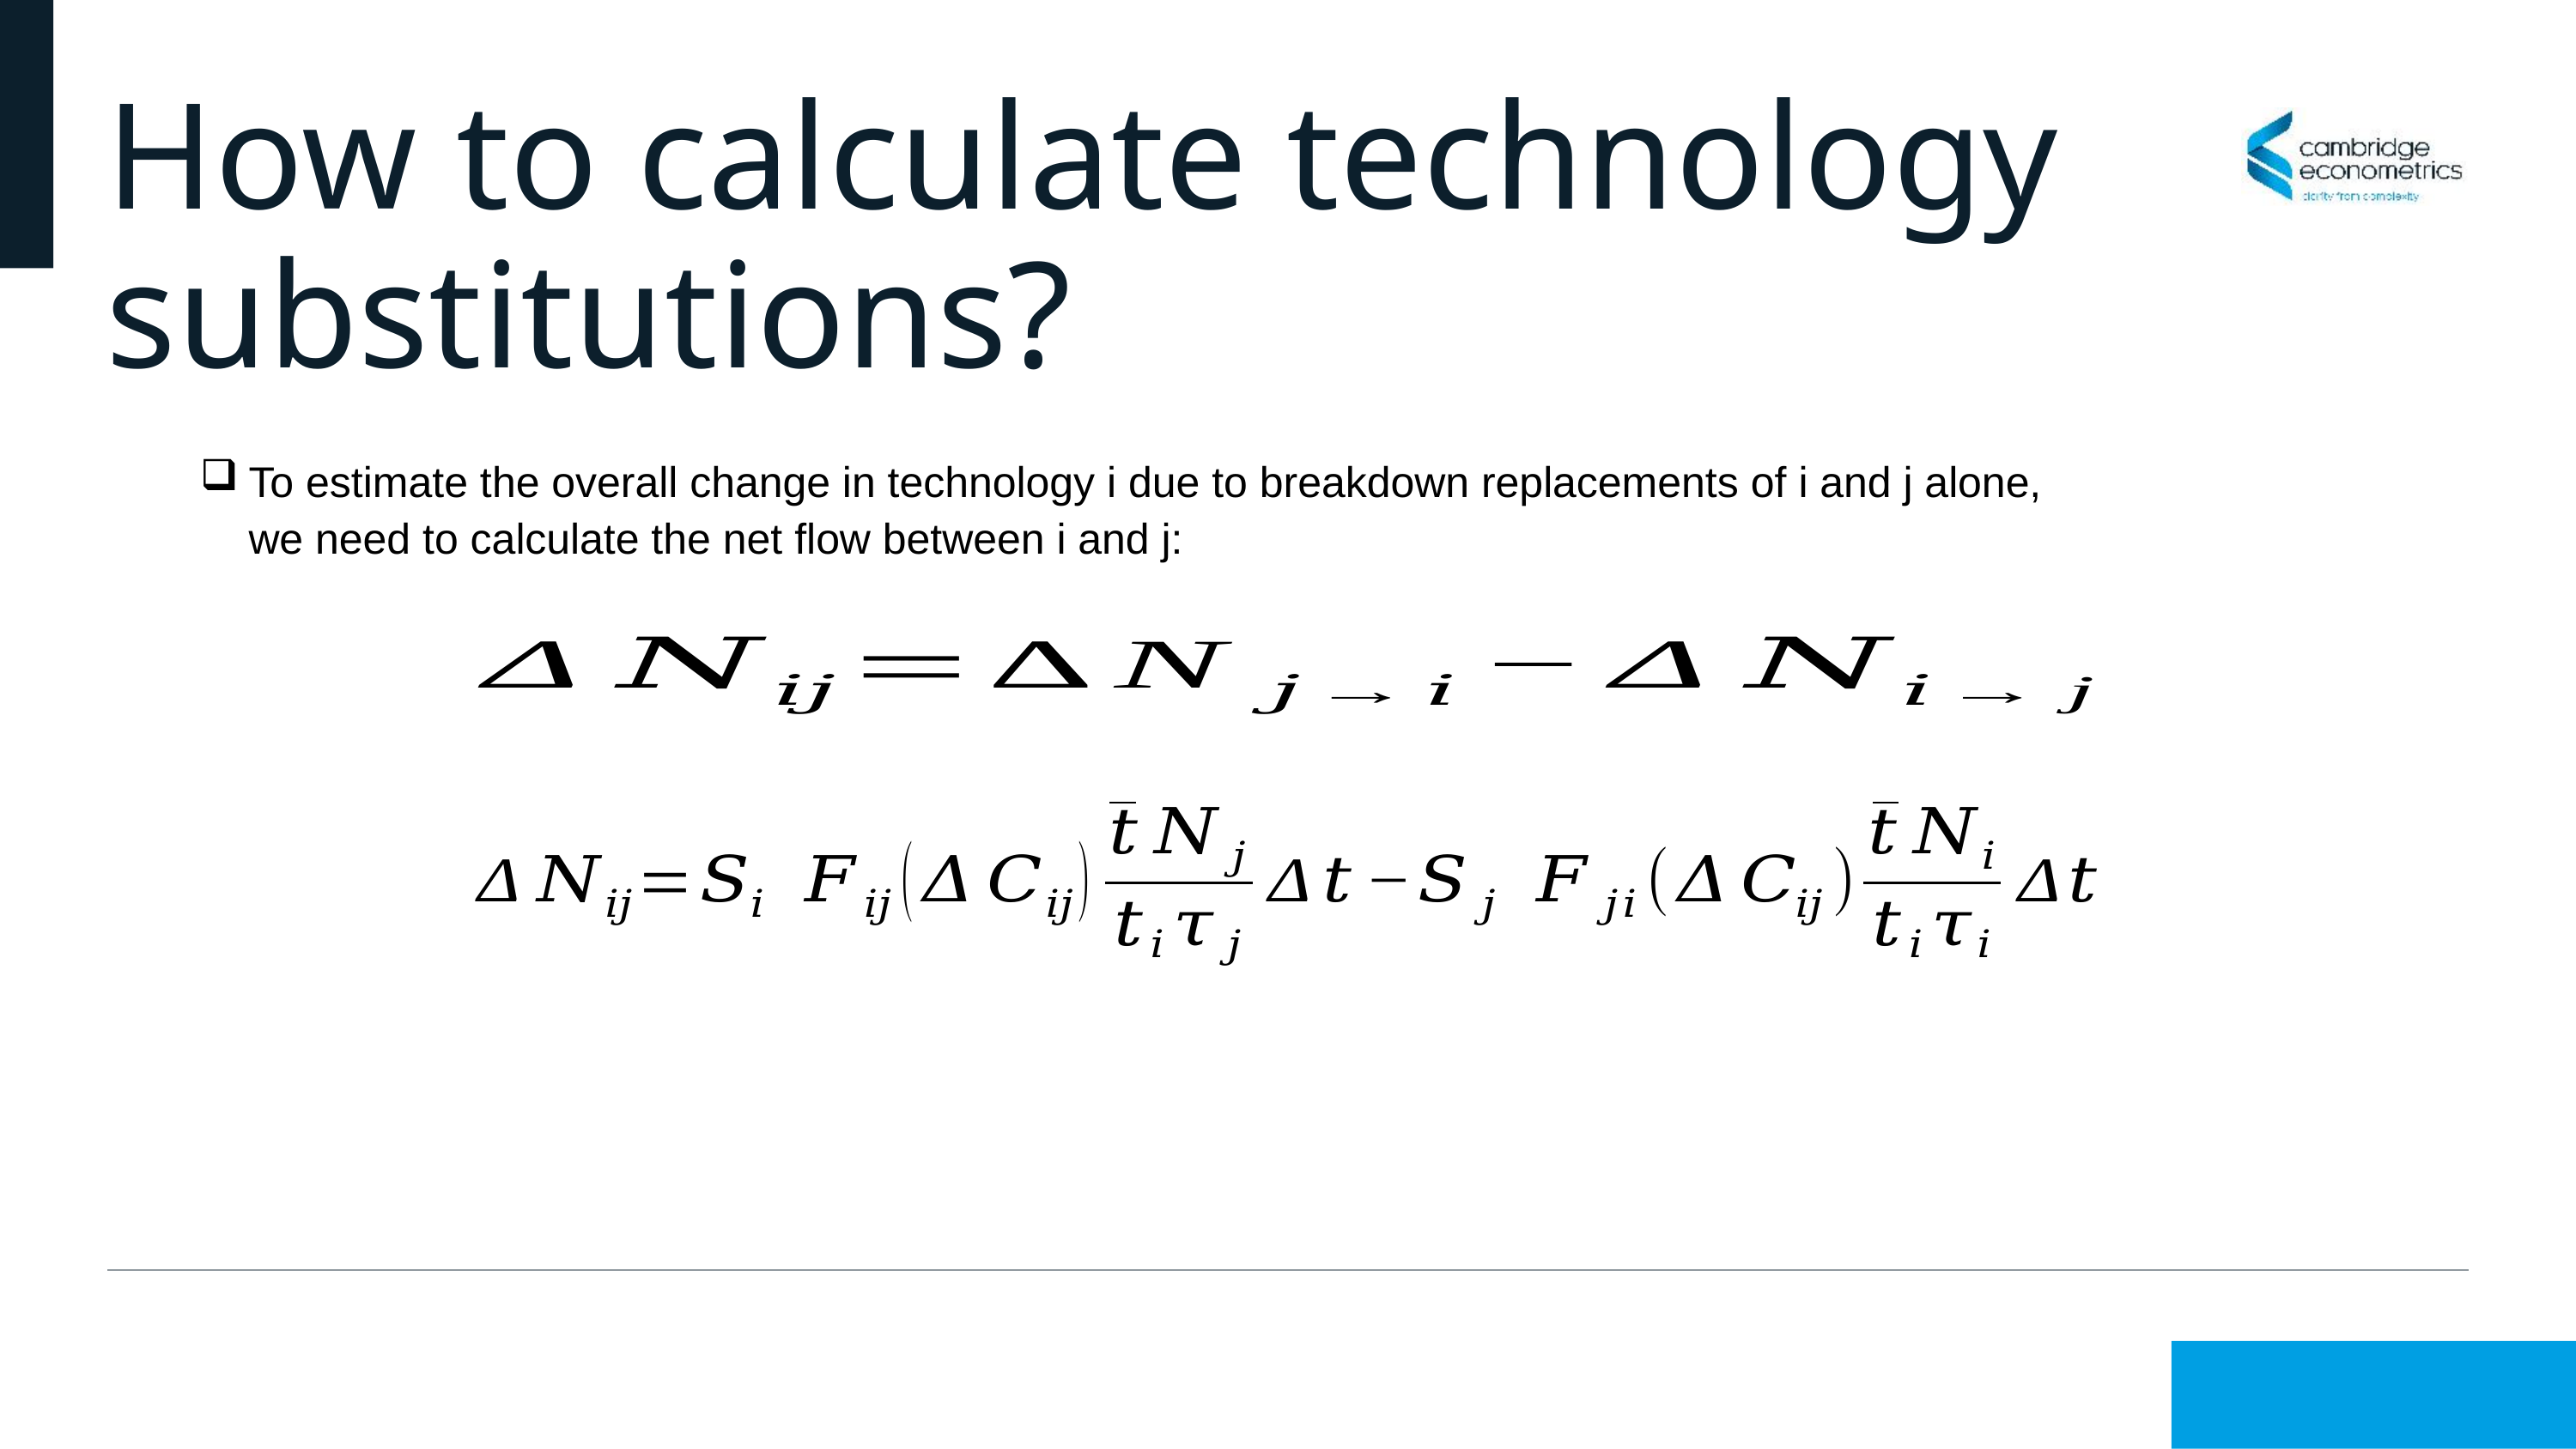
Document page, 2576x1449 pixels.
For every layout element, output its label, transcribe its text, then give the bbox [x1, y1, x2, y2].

picture [2241, 107, 2469, 206]
list To estimate the overall change in technology i due to breakdown replacements of i and j alone, we need to calculate the net flow between i and j: [200, 449, 2082, 803]
title How to calculate technology substitutions? [106, 82, 2135, 269]
